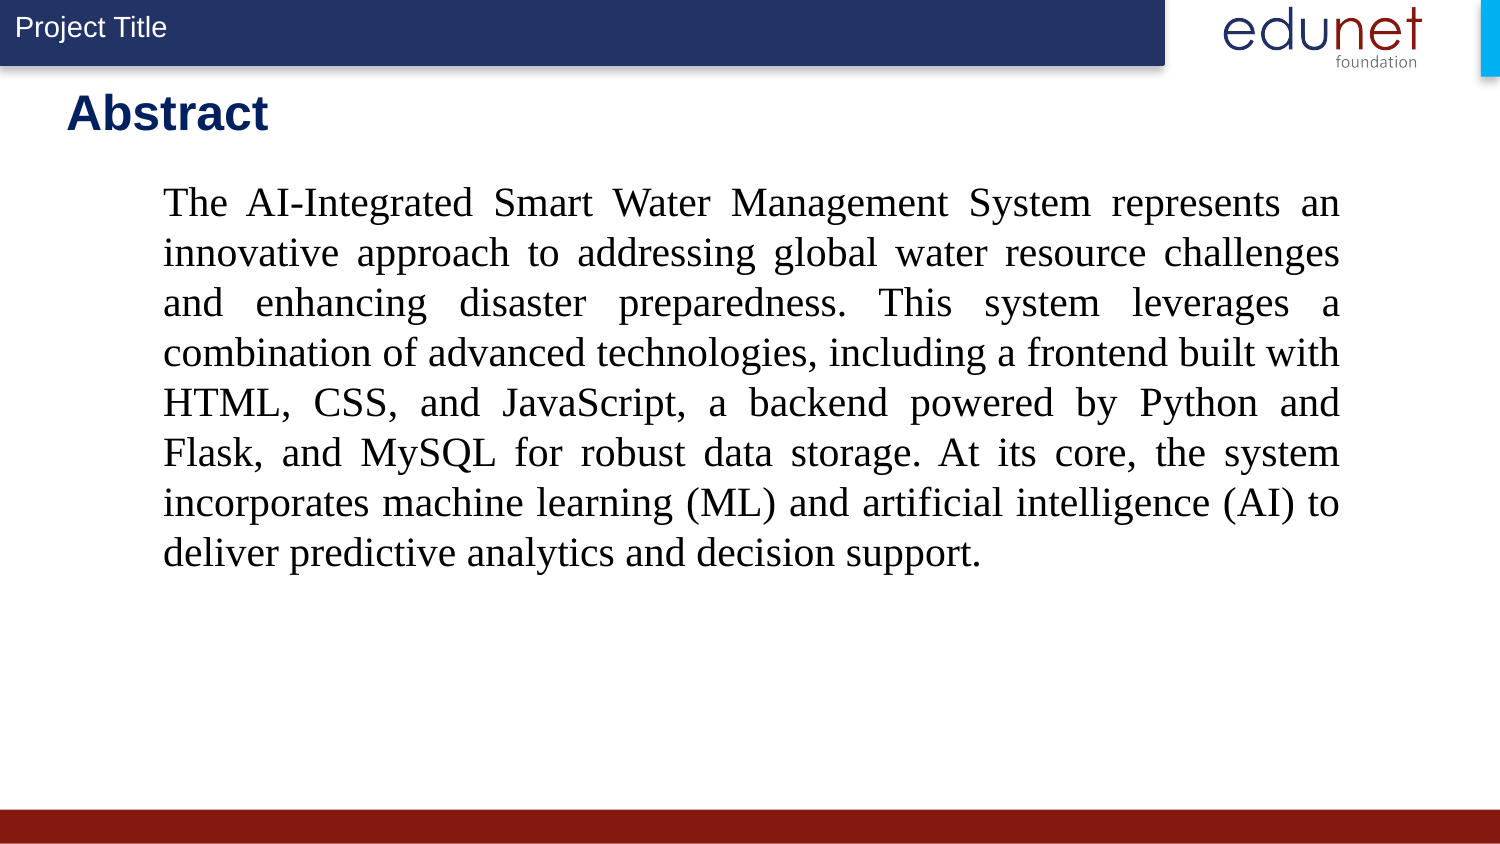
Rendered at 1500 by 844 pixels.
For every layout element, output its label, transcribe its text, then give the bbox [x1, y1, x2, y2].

picture [1219, 4, 1424, 72]
title Abstract [51, 72, 1449, 229]
text_box The AI-Integrated Smart Water Management System represents an innovative approach to addressing global water resource challenges and enhancing disaster preparedness. This system leverages a combination of advanced technologies, including a frontend built with HTML, CSS, and JavaScript, a backend powered by Python and Flask, and MySQL for robust data storage. At its core, the system incorporates machine learning (ML) and artificial intelligence (AI) to deliver predictive analytics and decision support. [148, 166, 1357, 667]
